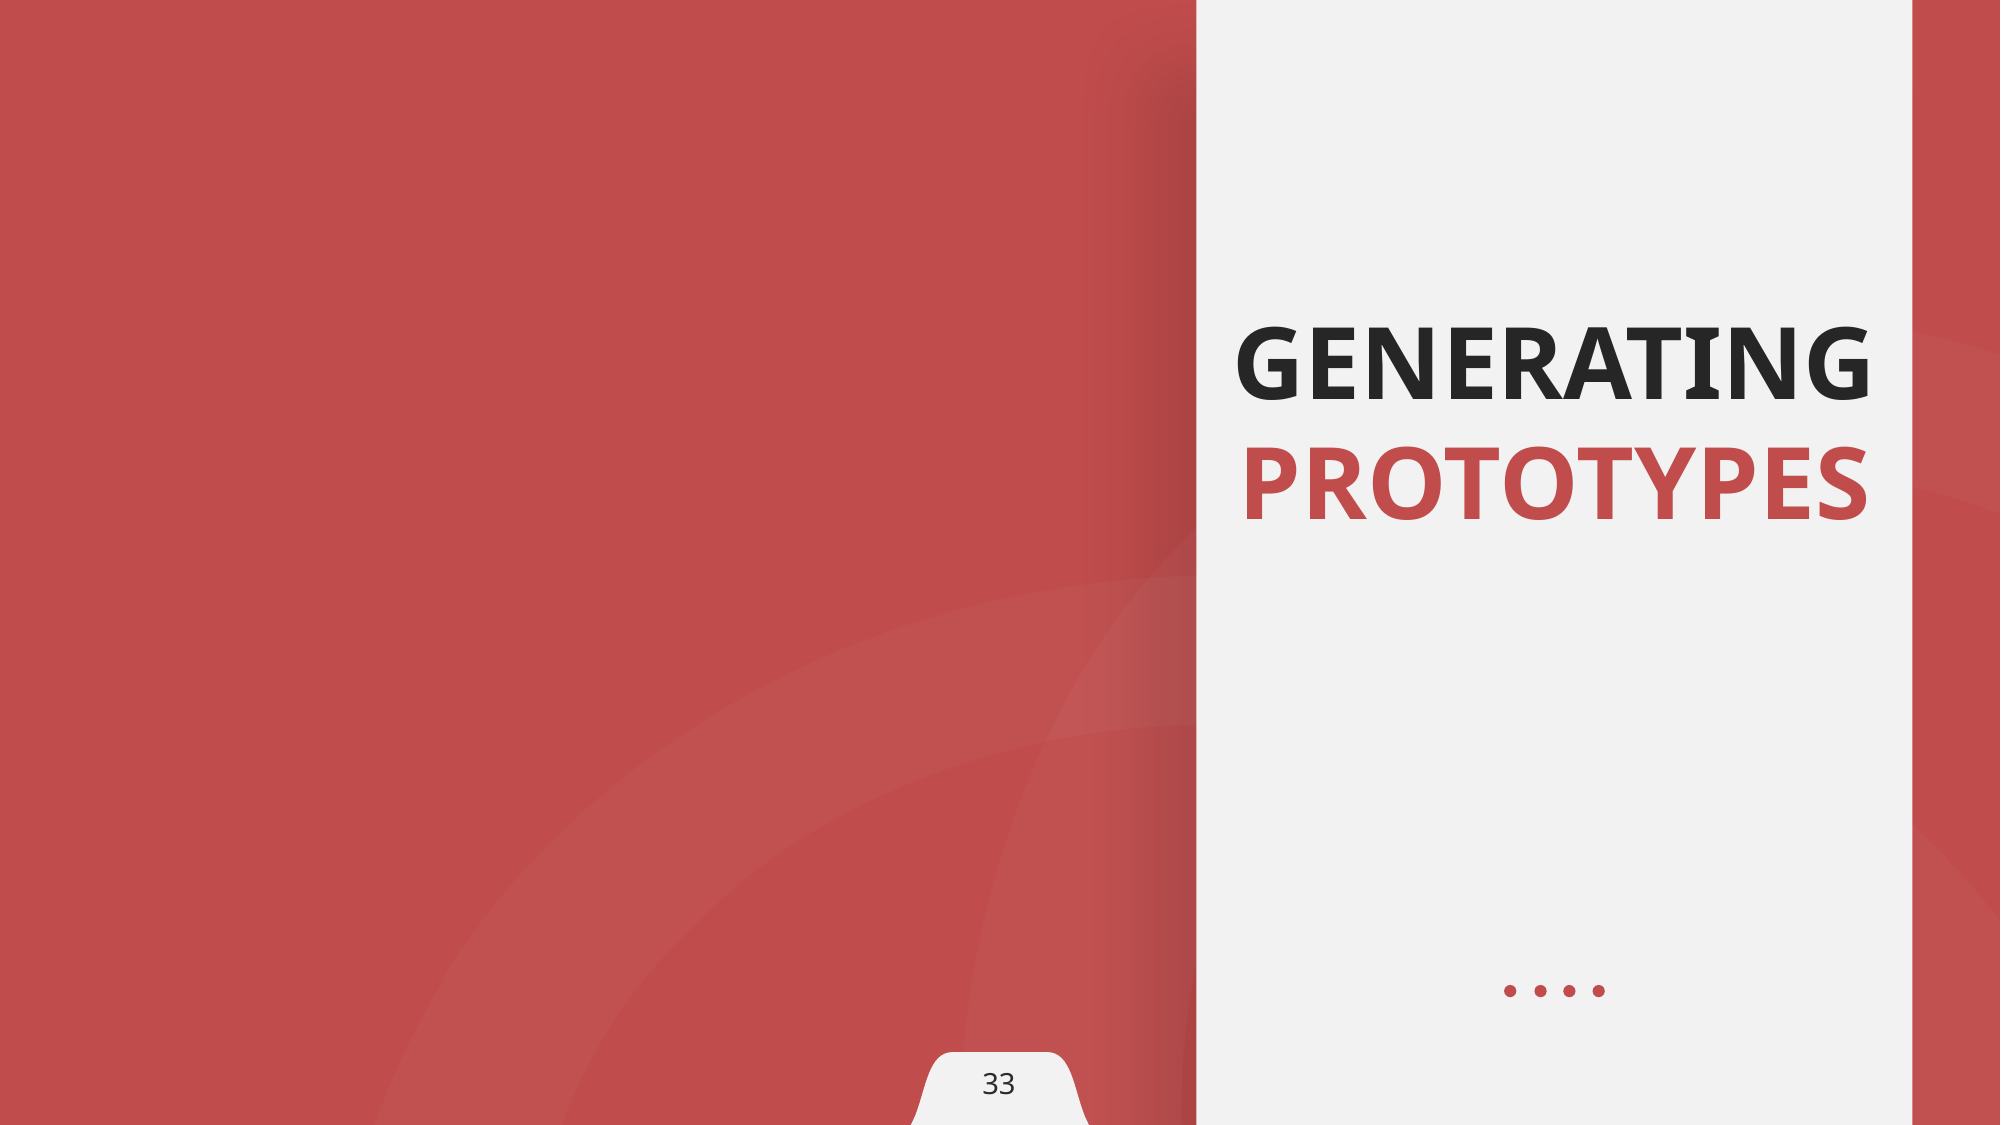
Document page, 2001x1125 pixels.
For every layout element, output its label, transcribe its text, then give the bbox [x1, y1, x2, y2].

text_box GENERATING PROTOTYPES [1196, 292, 1913, 548]
slide_number 33 [774, 1055, 1225, 1116]
